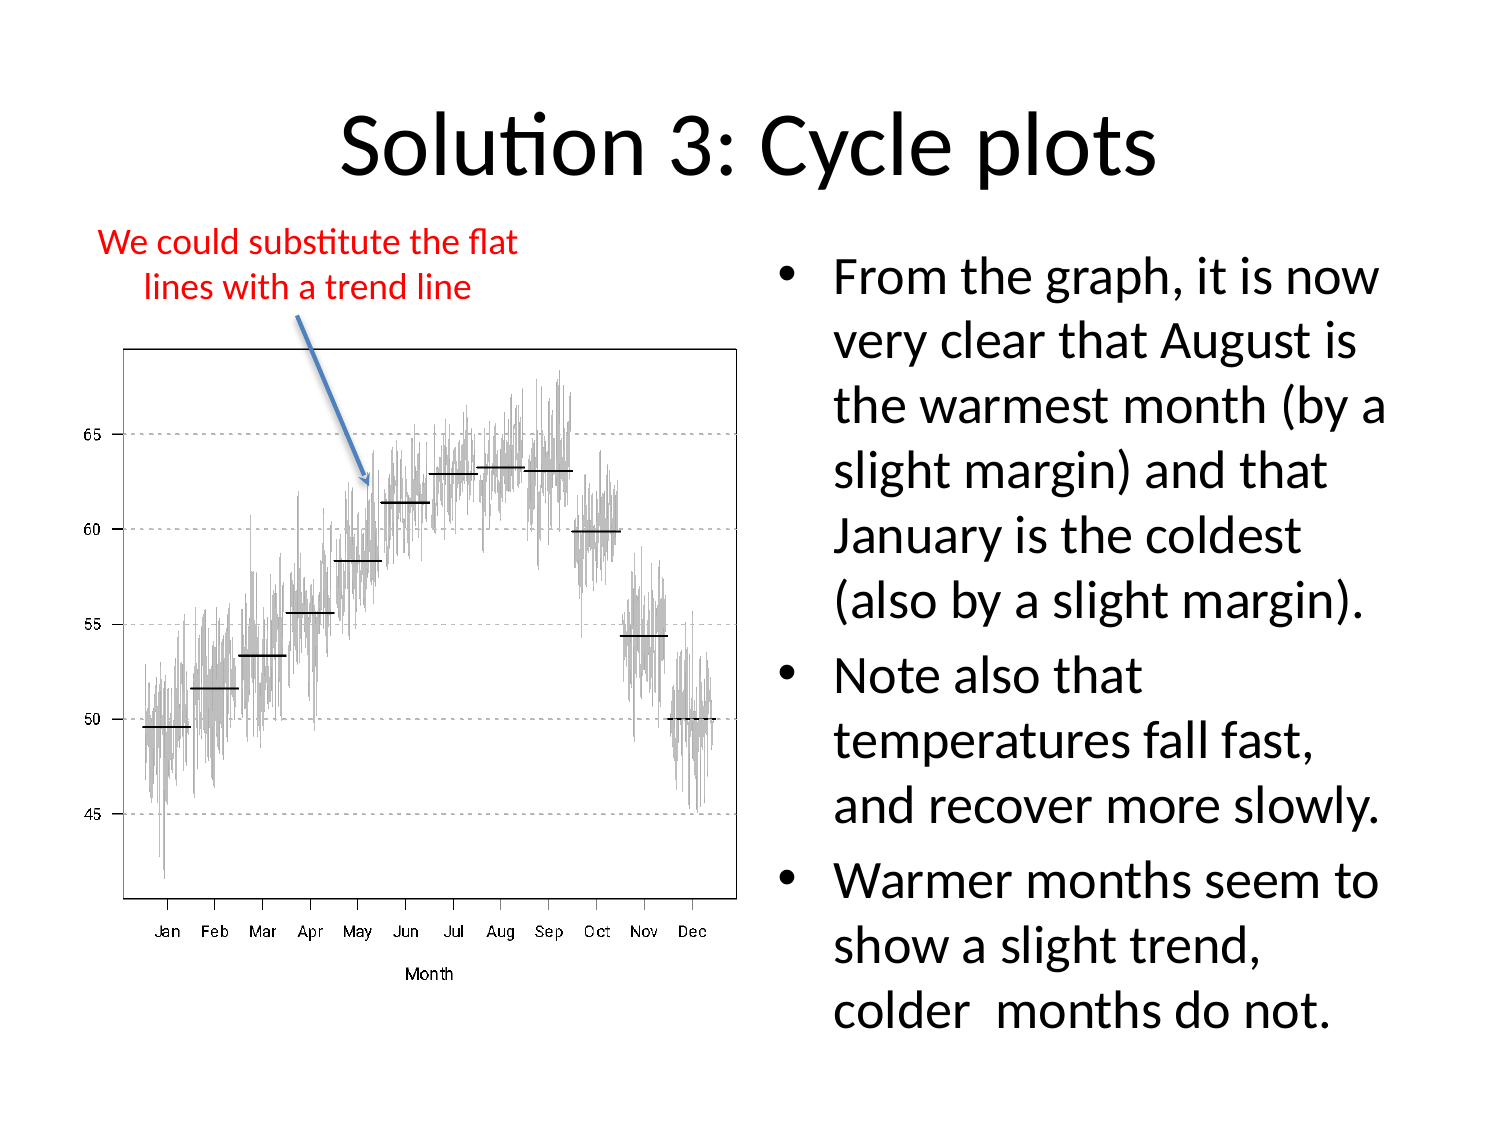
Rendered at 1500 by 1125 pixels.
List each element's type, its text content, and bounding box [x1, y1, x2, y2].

title Solution 3: Cycle plots [75, 45, 1425, 233]
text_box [296, 315, 370, 487]
list From the graph, it is now very clear that August is the warmest month (by a slight margin) and that January is the coldest (also by a slight margin). Note also that temperatures fall fast, and recover more slowly. Warmer months seem to show a slight trend, colder months do not. [762, 232, 1425, 1057]
text_box We could substitute the flat lines with a trend line [74, 209, 542, 261]
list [74, 262, 738, 1006]
